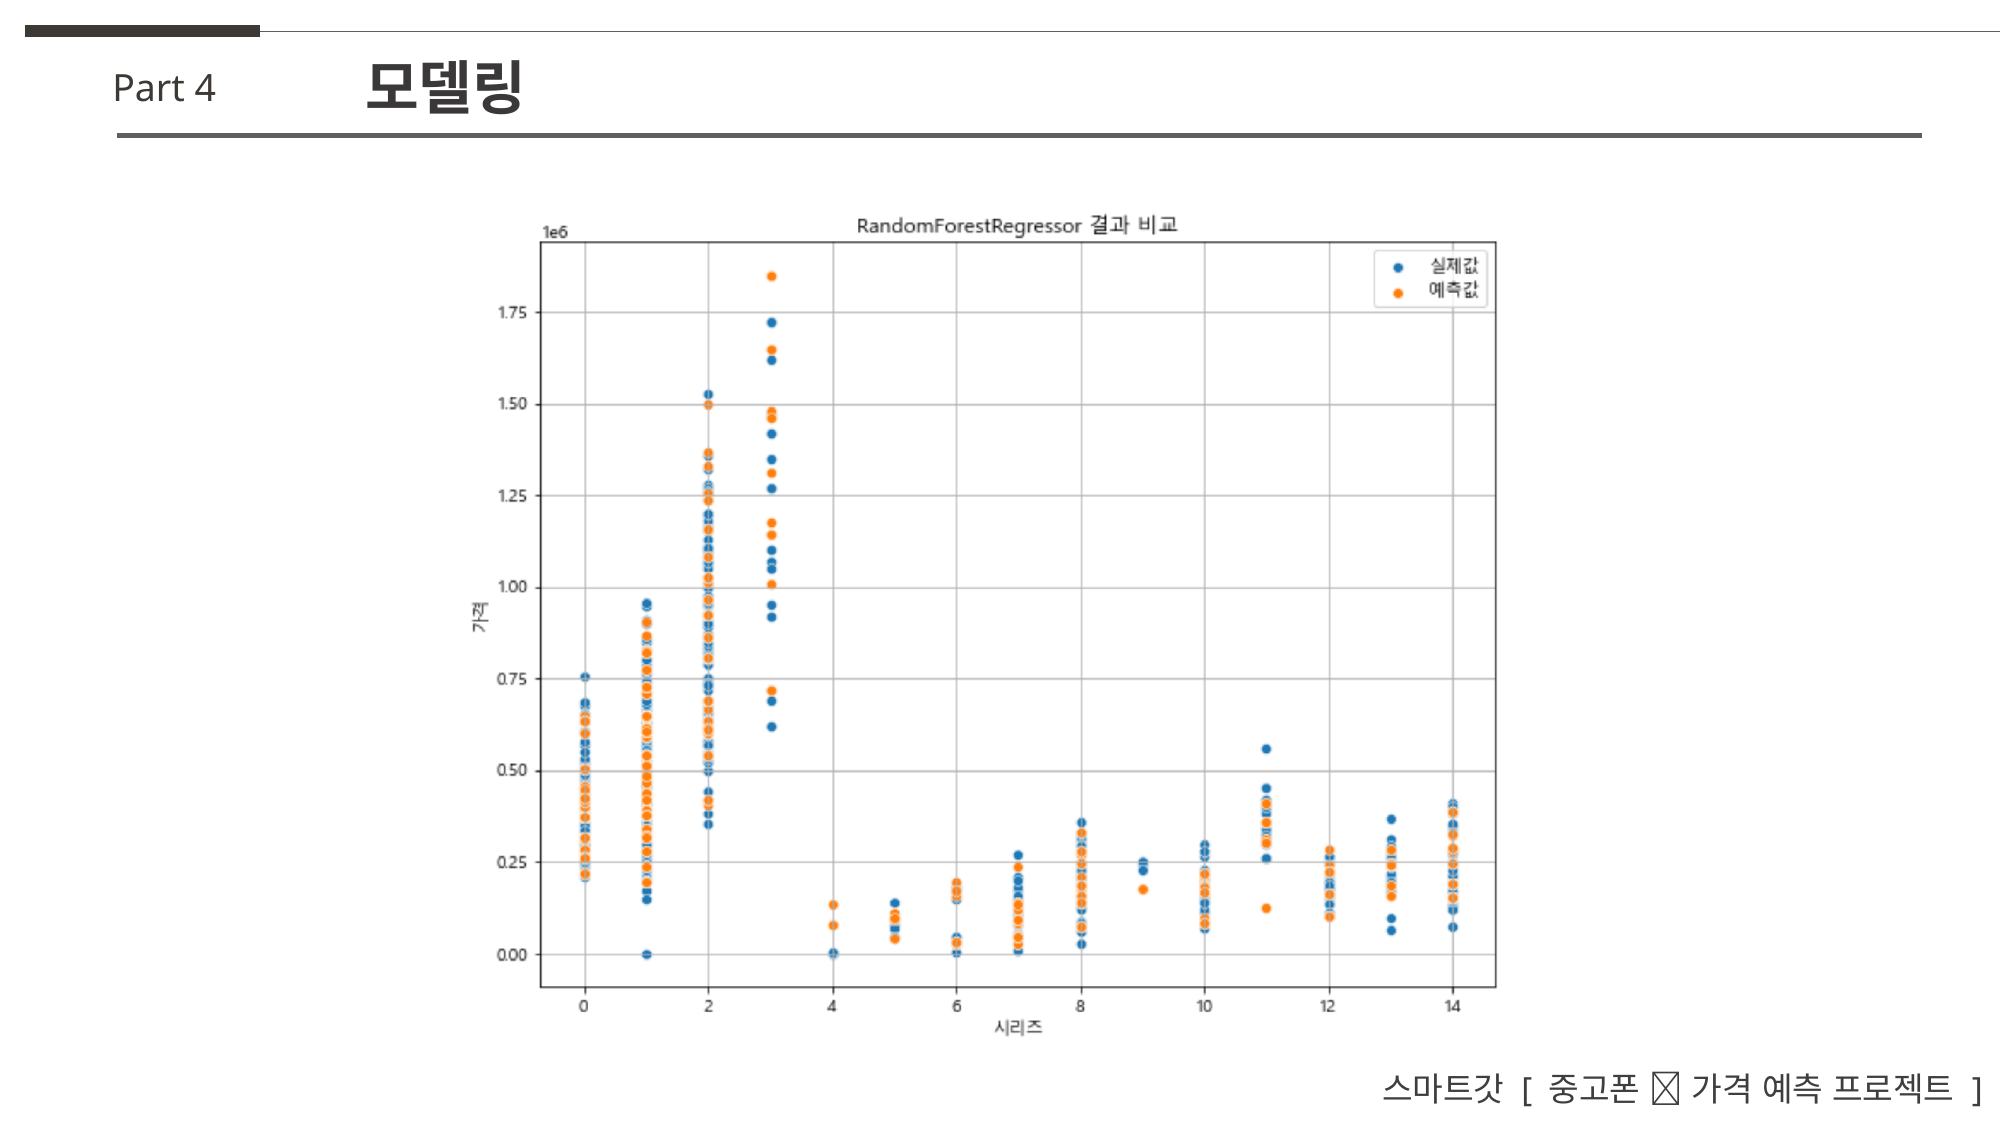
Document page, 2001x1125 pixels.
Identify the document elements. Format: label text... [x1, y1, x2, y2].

text_box Part 4 [97, 56, 189, 117]
text_box 스마트갓 [ 중고폰 📱 가격 예측 프로젝트 ] [1330, 1061, 1998, 1116]
text_box 모델링 [189, 44, 701, 129]
picture [463, 203, 1505, 1047]
